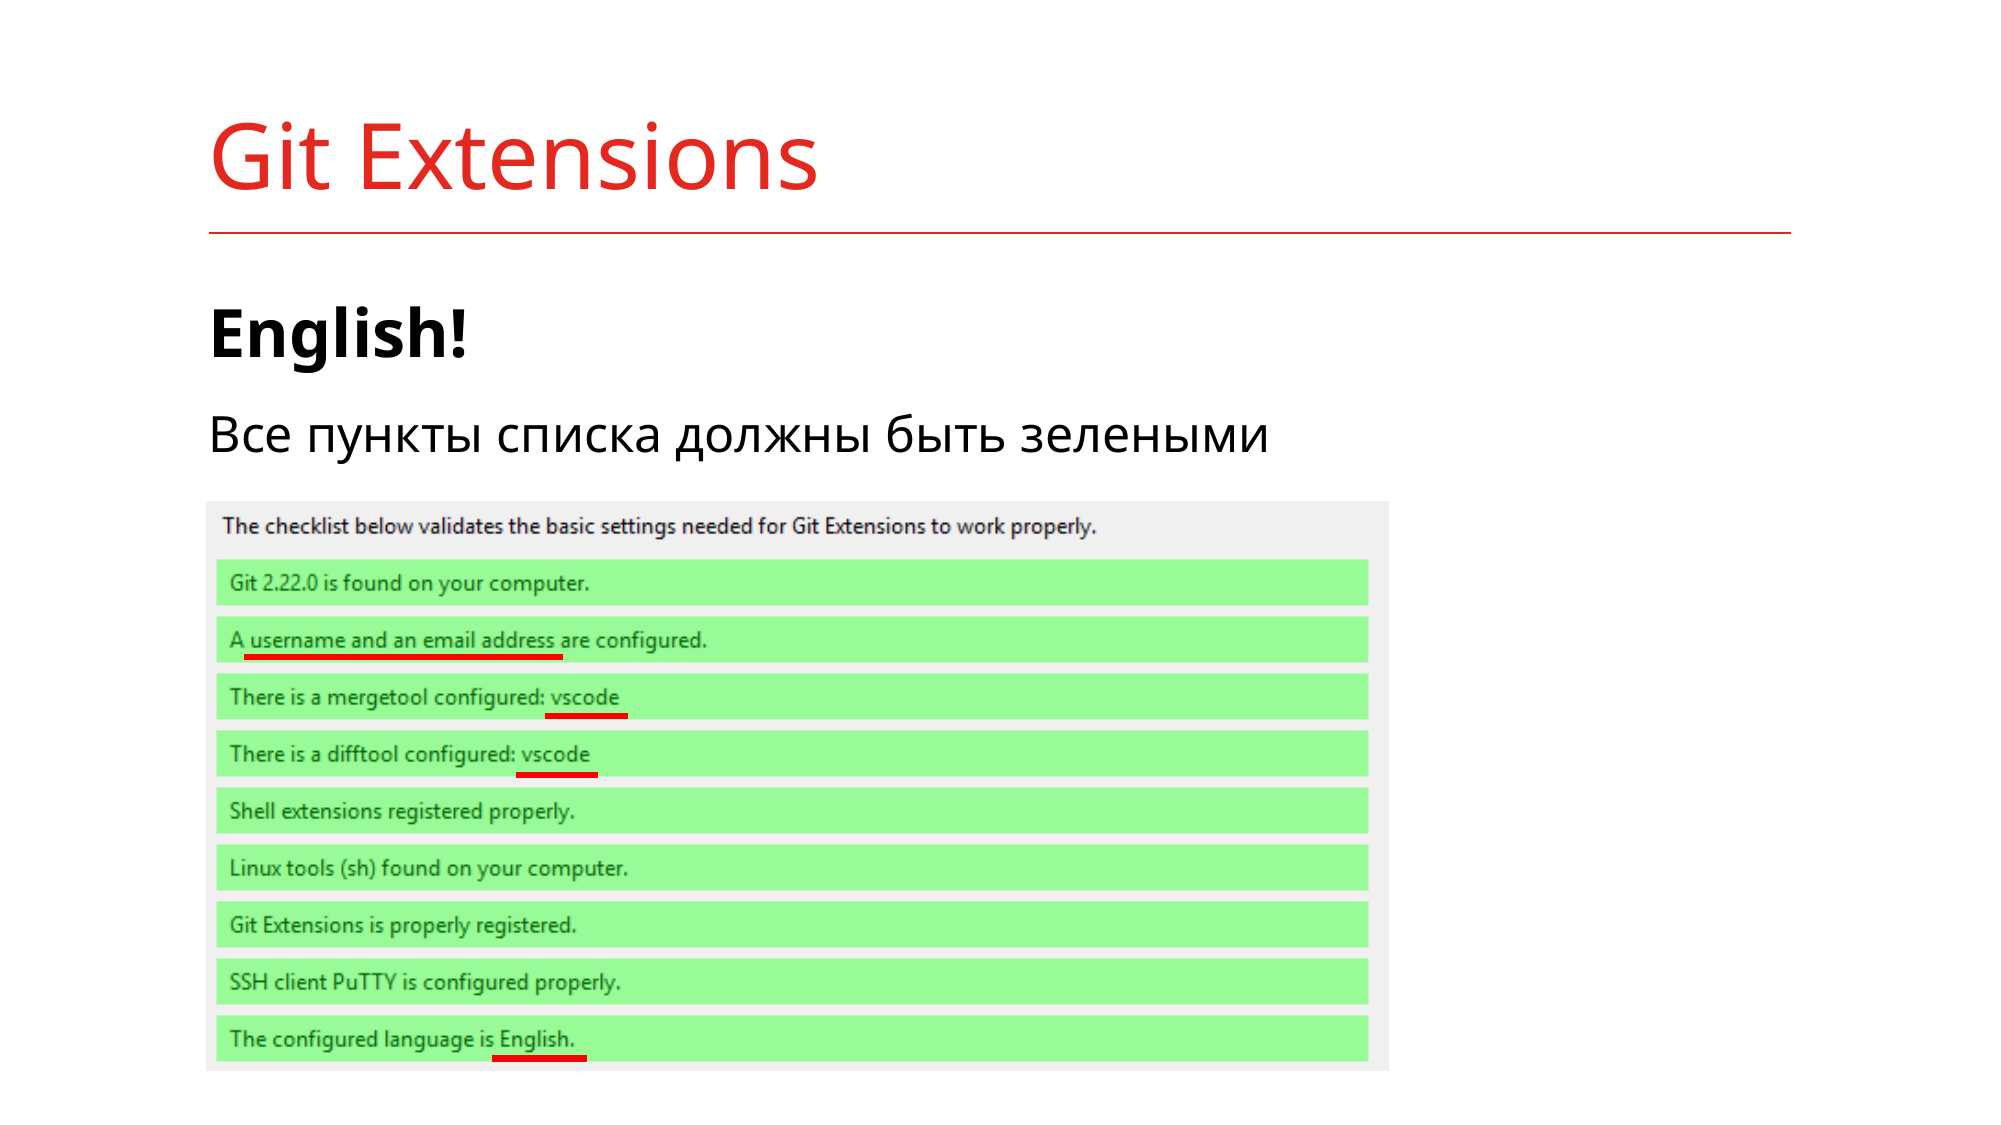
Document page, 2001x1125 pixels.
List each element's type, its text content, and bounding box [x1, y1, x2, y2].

list English! Все пункты списка должны быть зелеными [208, 290, 1792, 1071]
picture [206, 501, 1389, 1071]
title Git Extensions [208, 54, 1792, 232]
